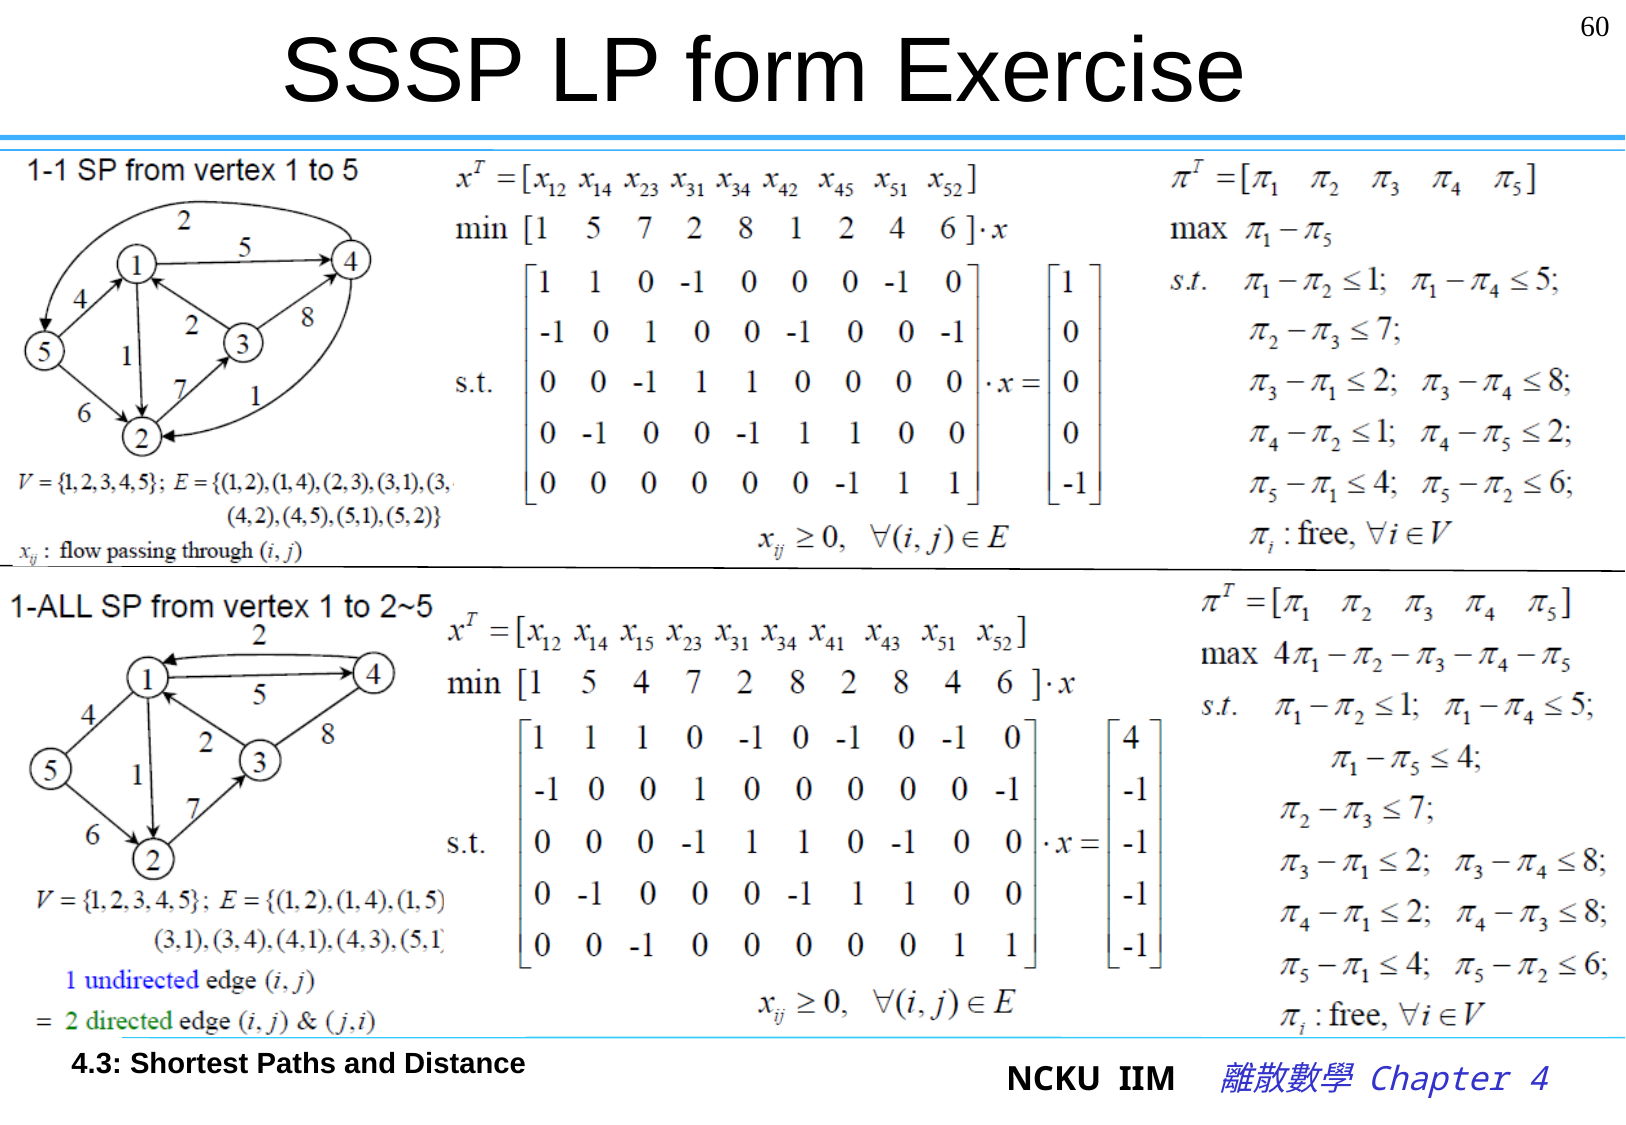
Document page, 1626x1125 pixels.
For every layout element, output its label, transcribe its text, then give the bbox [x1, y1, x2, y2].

text_box 4.3: Shortest Paths and Distance [56, 1036, 542, 1087]
picture [1201, 578, 1609, 1038]
picture [12, 154, 1107, 566]
slide_number 60 [1489, 0, 1625, 75]
title SSSP LP form Exercise [39, 0, 1490, 130]
picture [5, 589, 1168, 1038]
picture [1167, 154, 1575, 558]
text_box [487, 565, 1625, 572]
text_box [0, 565, 10, 572]
